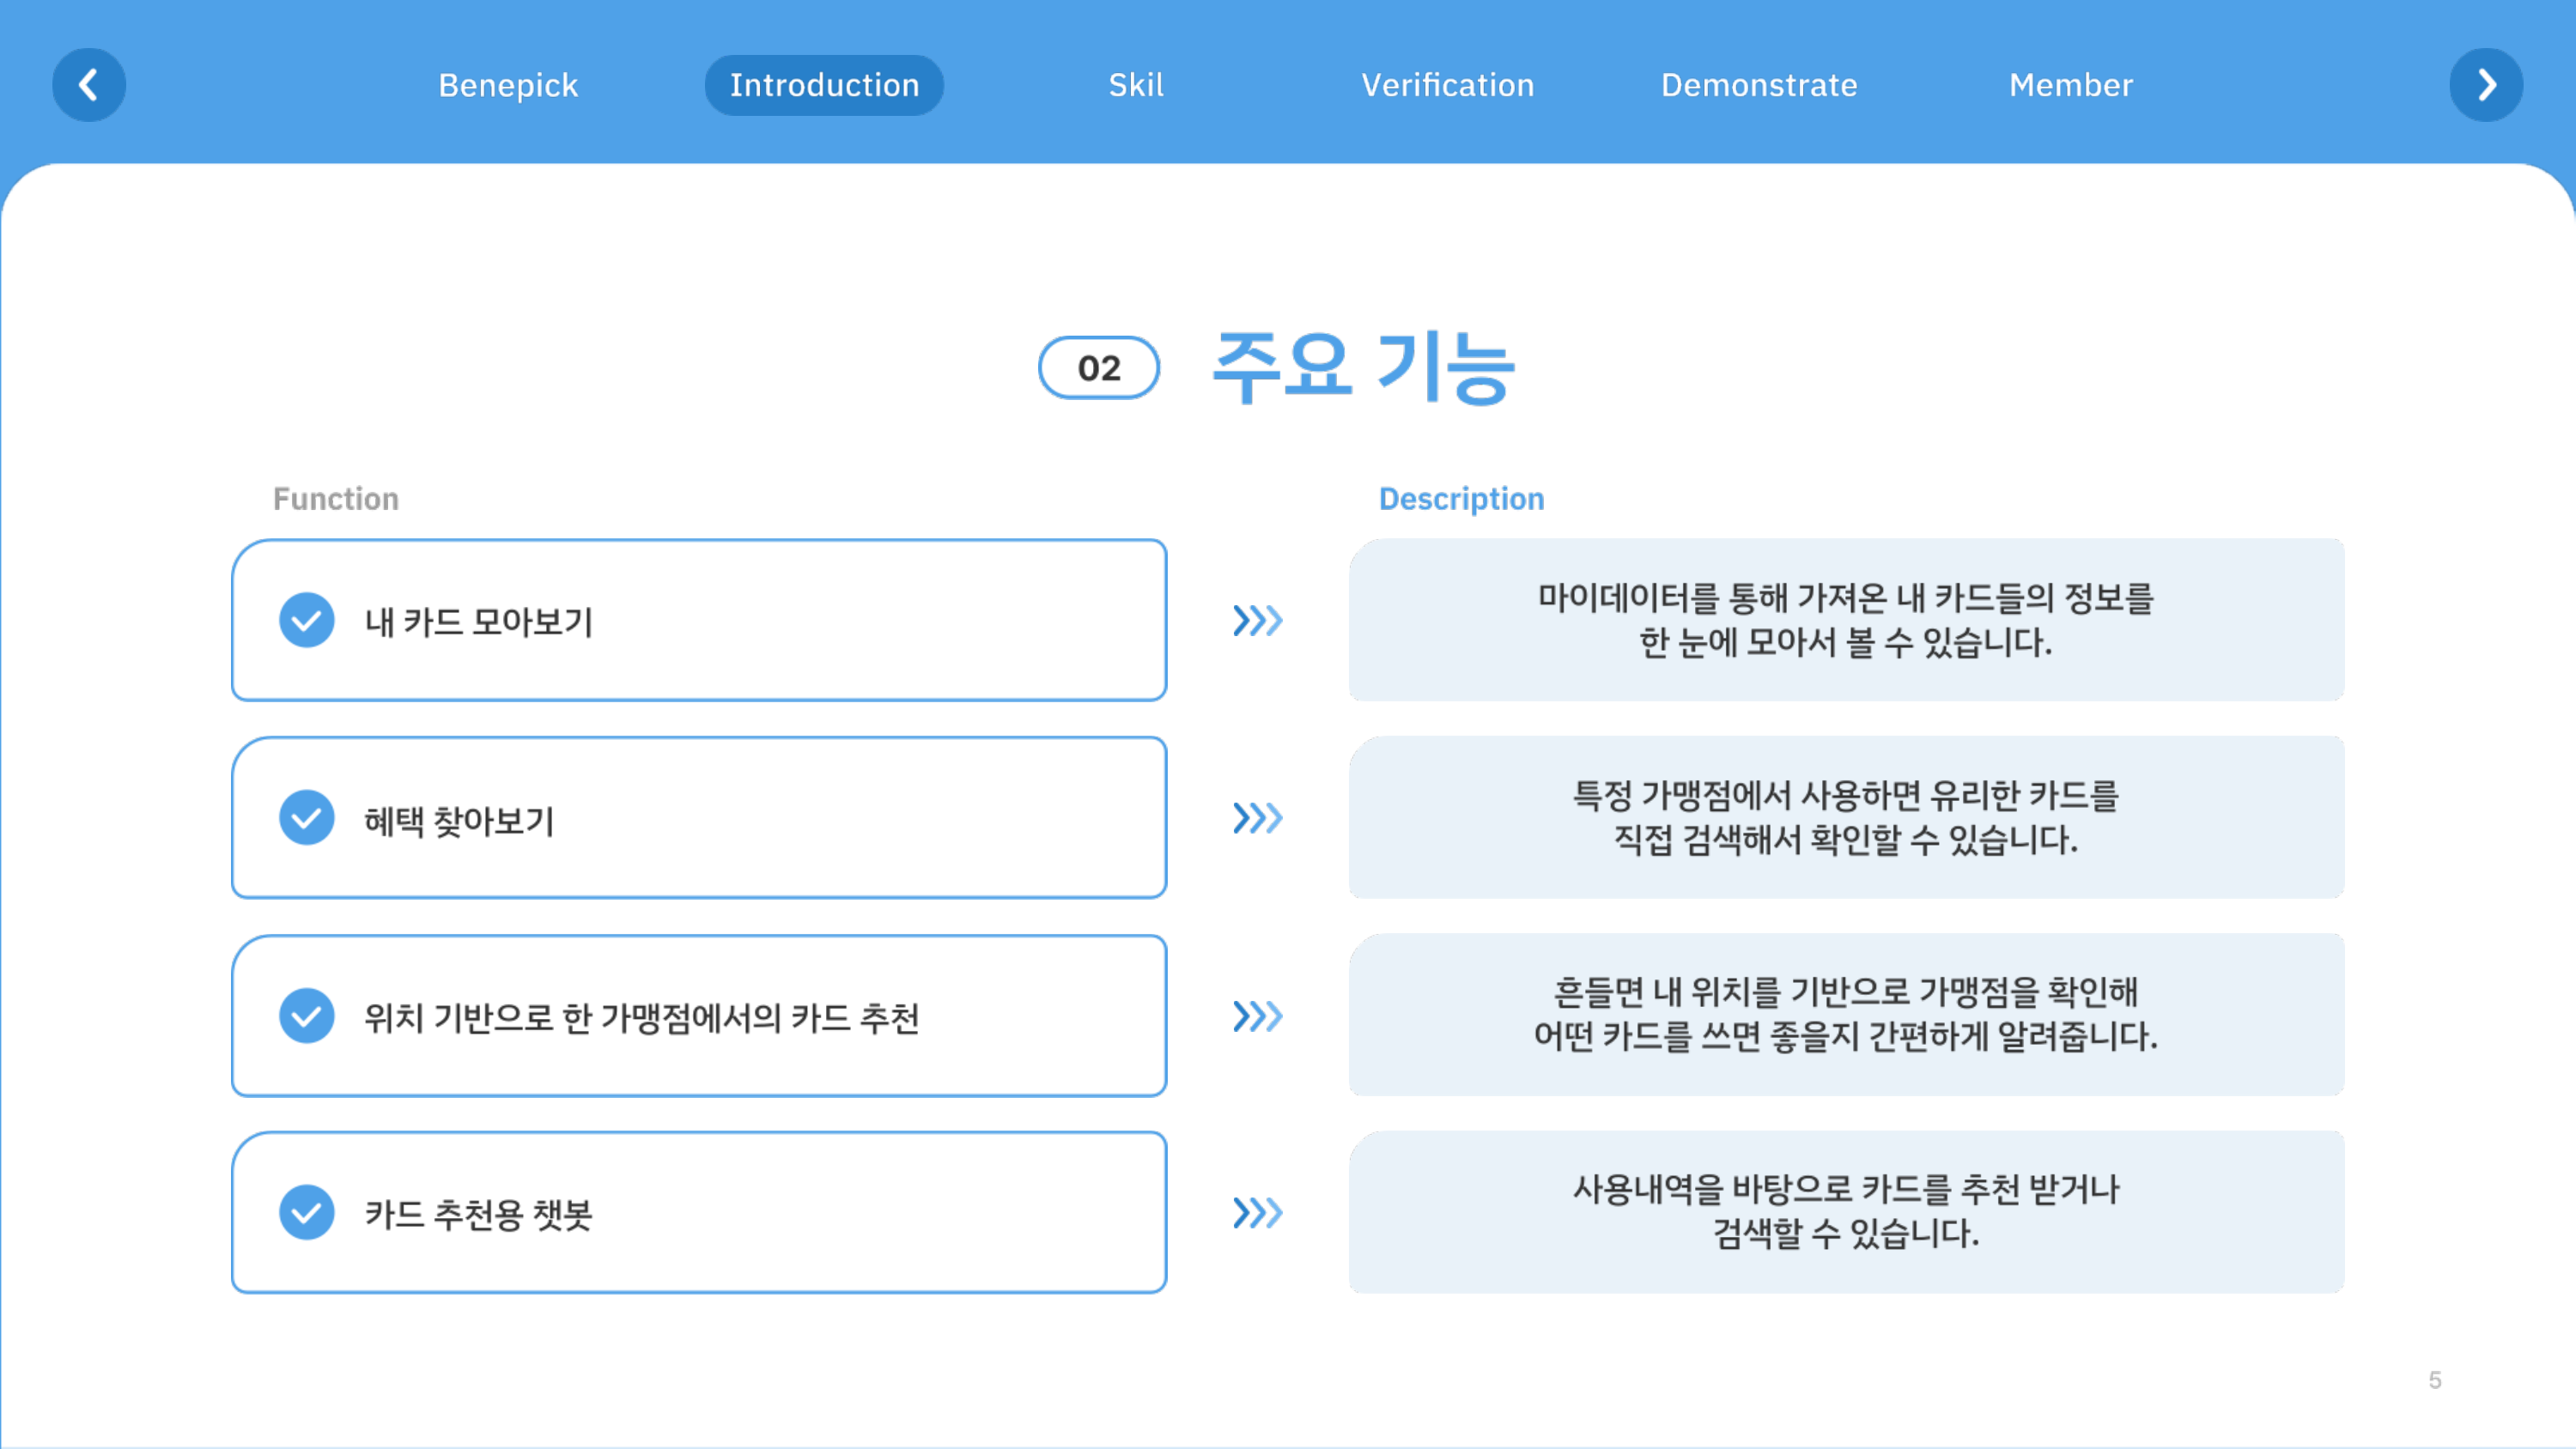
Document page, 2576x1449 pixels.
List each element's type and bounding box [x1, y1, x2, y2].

picture [1936, 1351, 2576, 1417]
text_box [230, 934, 1168, 1098]
picture [310, 45, 2231, 142]
text_box [1233, 803, 1283, 834]
text_box [1349, 538, 2345, 701]
text_box [1349, 736, 2345, 899]
text_box [1233, 1001, 1283, 1032]
text_box [1038, 311, 1538, 425]
text_box [2450, 47, 2524, 122]
picture [262, 460, 431, 548]
text_box [230, 1131, 1168, 1294]
text_box [52, 47, 126, 122]
text_box [230, 736, 1168, 900]
text_box [1349, 933, 2345, 1096]
picture [1368, 460, 1577, 538]
text_box [1349, 1131, 2345, 1294]
text_box [230, 538, 1168, 702]
text_box [0, 162, 2576, 1449]
text_box [1233, 1197, 1283, 1228]
text_box [1233, 605, 1283, 636]
